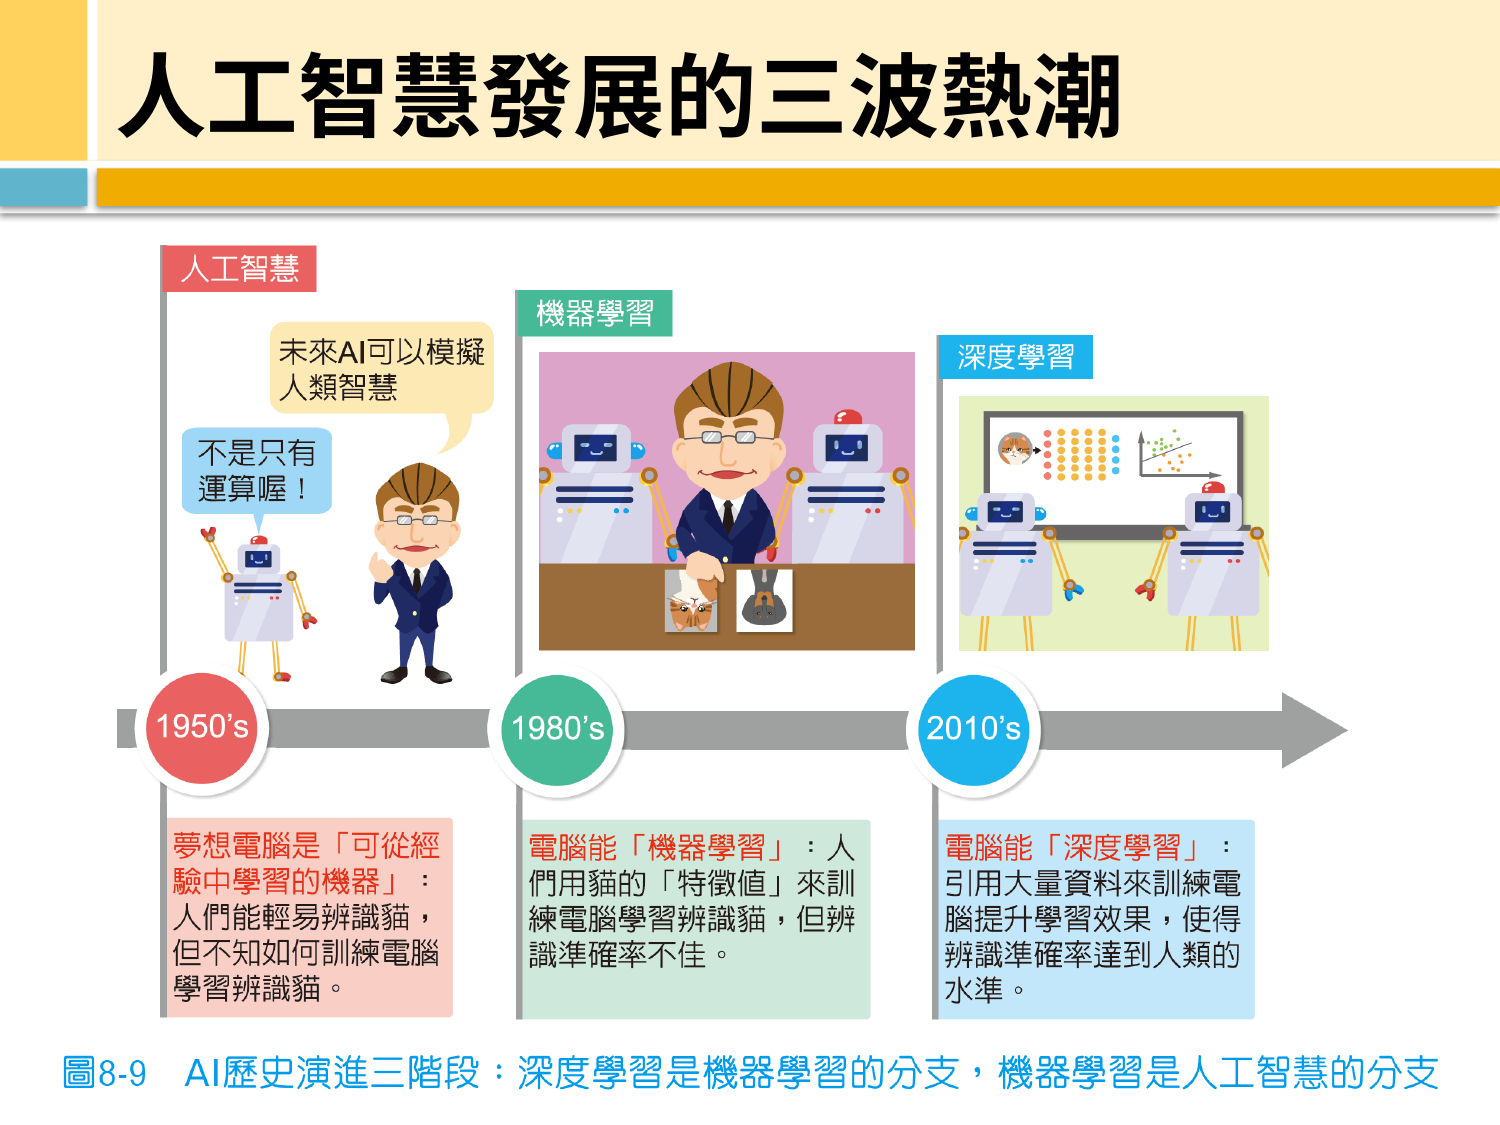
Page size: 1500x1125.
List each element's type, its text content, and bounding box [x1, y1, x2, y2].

picture [496, 239, 1362, 1032]
picture [49, 1040, 1451, 1112]
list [95, 237, 497, 1030]
title 人工智慧發展的三波熱潮 [100, 26, 1438, 161]
